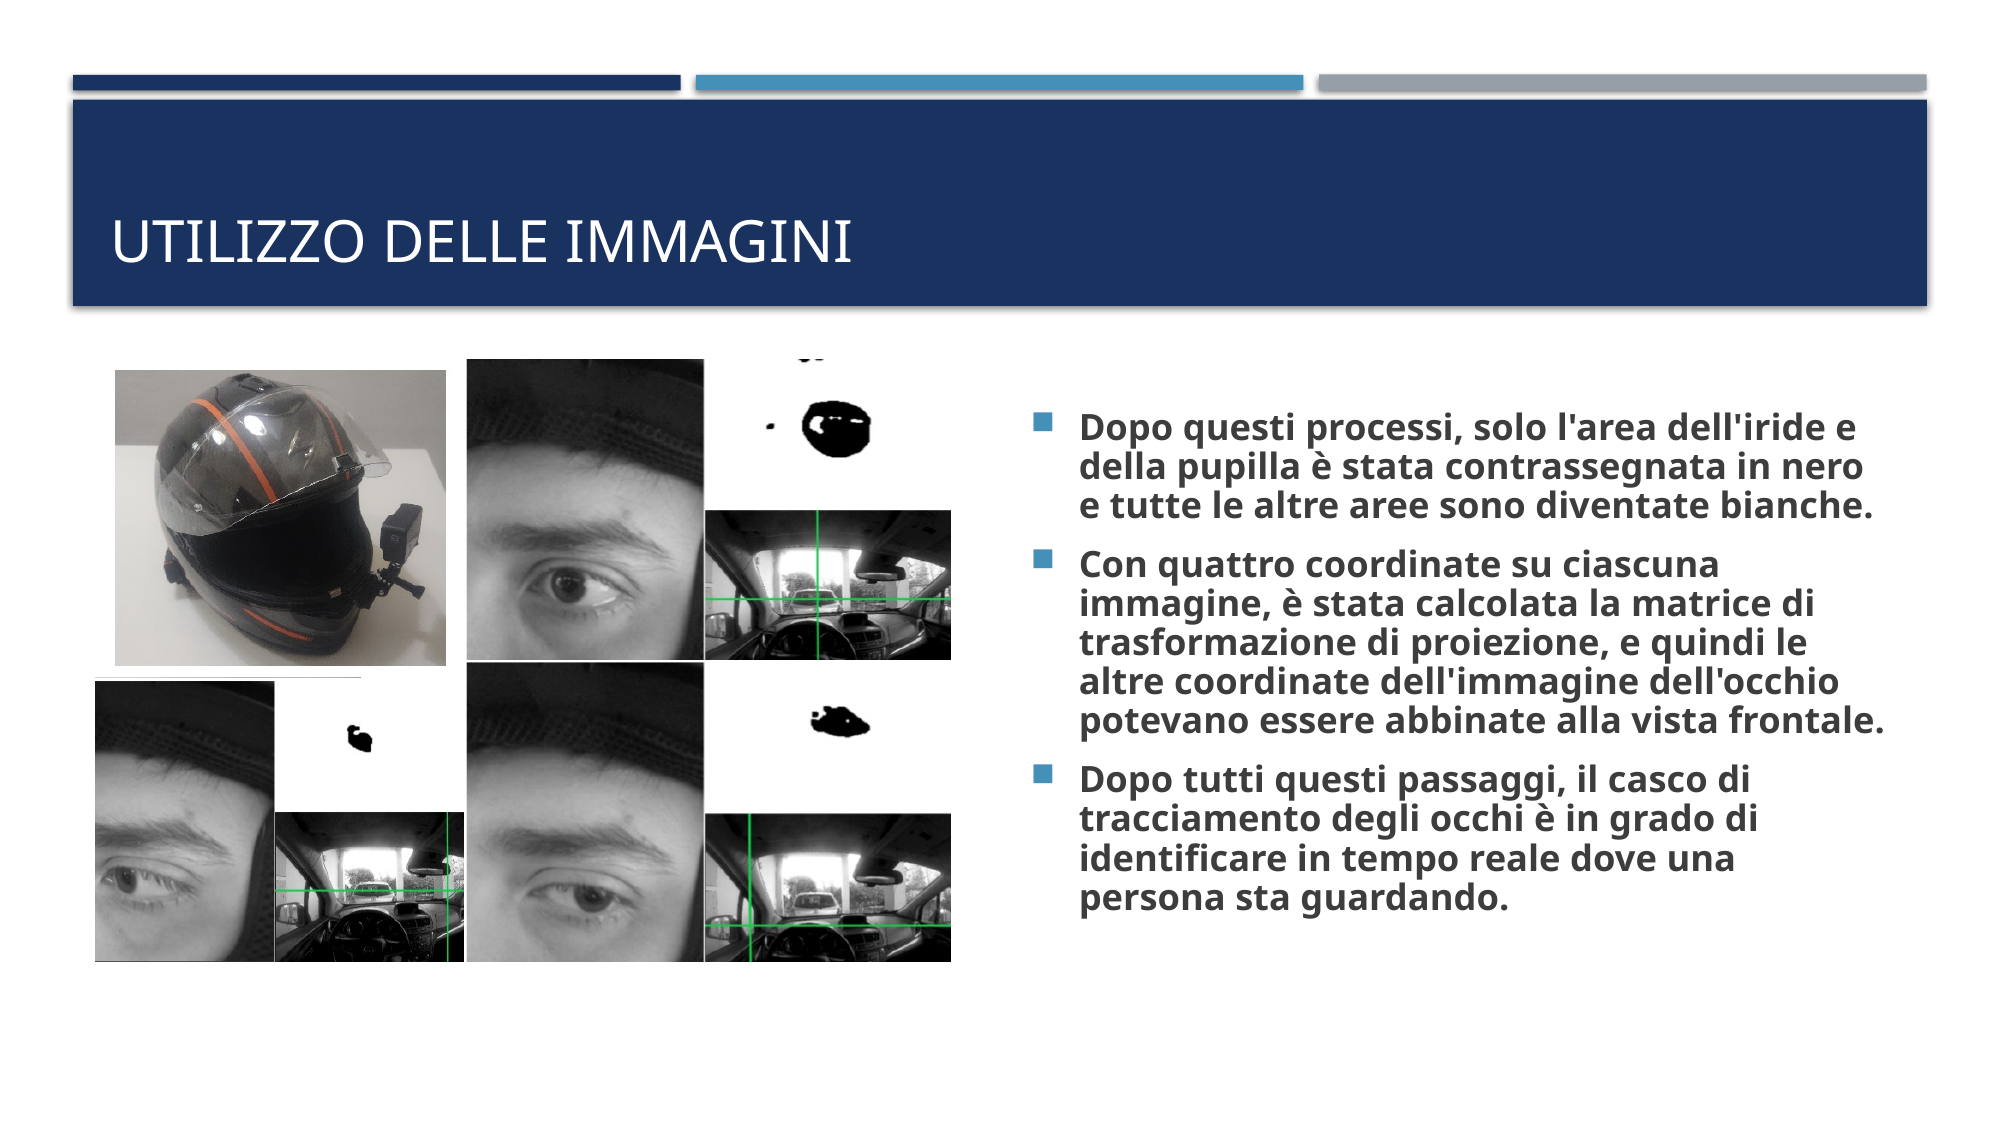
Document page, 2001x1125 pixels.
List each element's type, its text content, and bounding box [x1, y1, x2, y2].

list Dopo questi processi, solo l'area dell'iride e della pupilla è stata contrassegnata in nero e tutte le altre aree sono diventate bianche. Con quattro coordinate su ciascuna immagine, è stata calcolata la matrice di trasformazione di proiezione, e quindi le altre coordinate dell'immagine dell'occhio potevano essere abbinate alla vista frontale. Dopo tutti questi passaggi, il casco di tracciamento degli occhi è in grado di identificare in tempo reale dove una persona sta guardando. [1015, 365, 1905, 962]
picture [94, 359, 951, 962]
title Utilizzo delle immagini [95, 119, 1905, 282]
